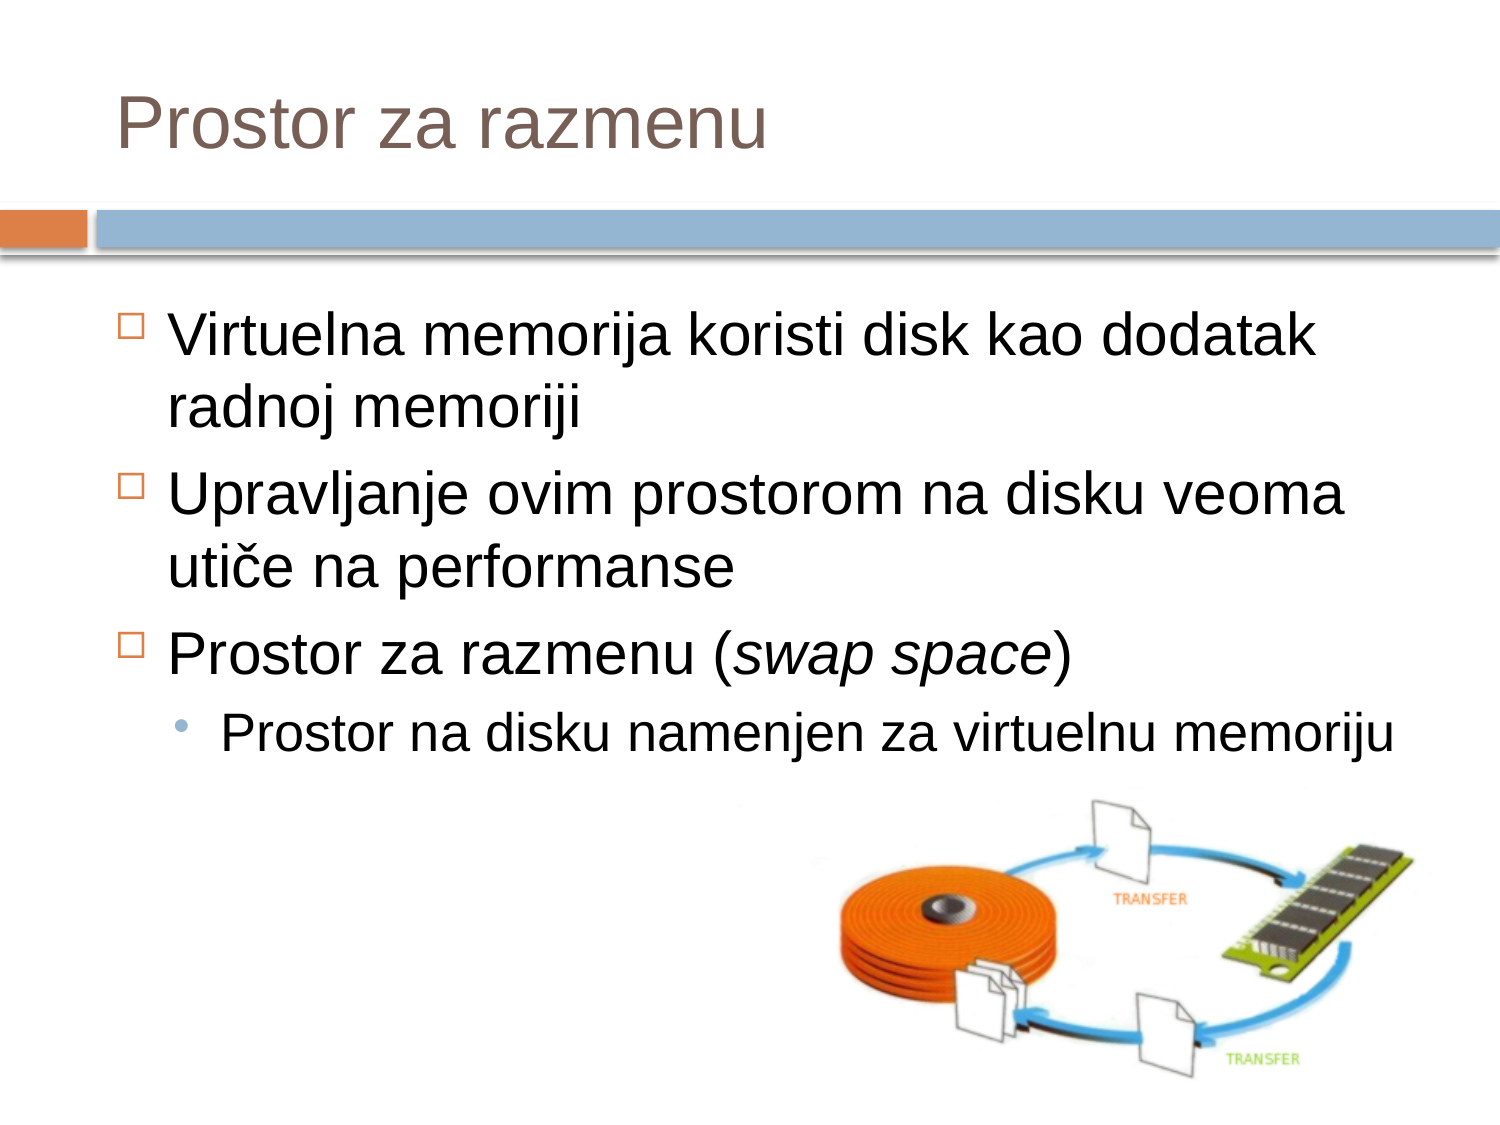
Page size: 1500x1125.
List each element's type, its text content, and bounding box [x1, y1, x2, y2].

title Prostor za razmenu [100, 37, 1438, 200]
picture [737, 787, 1441, 1082]
list Virtuelna memorija koristi disk kao dodatak radnoj memoriji Upravljanje ovim prostorom na disku veoma utiče na performanse Prostor za razmenu (swap space) Prostor na disku namenjen za virtuelnu memoriju [100, 287, 1438, 1025]
